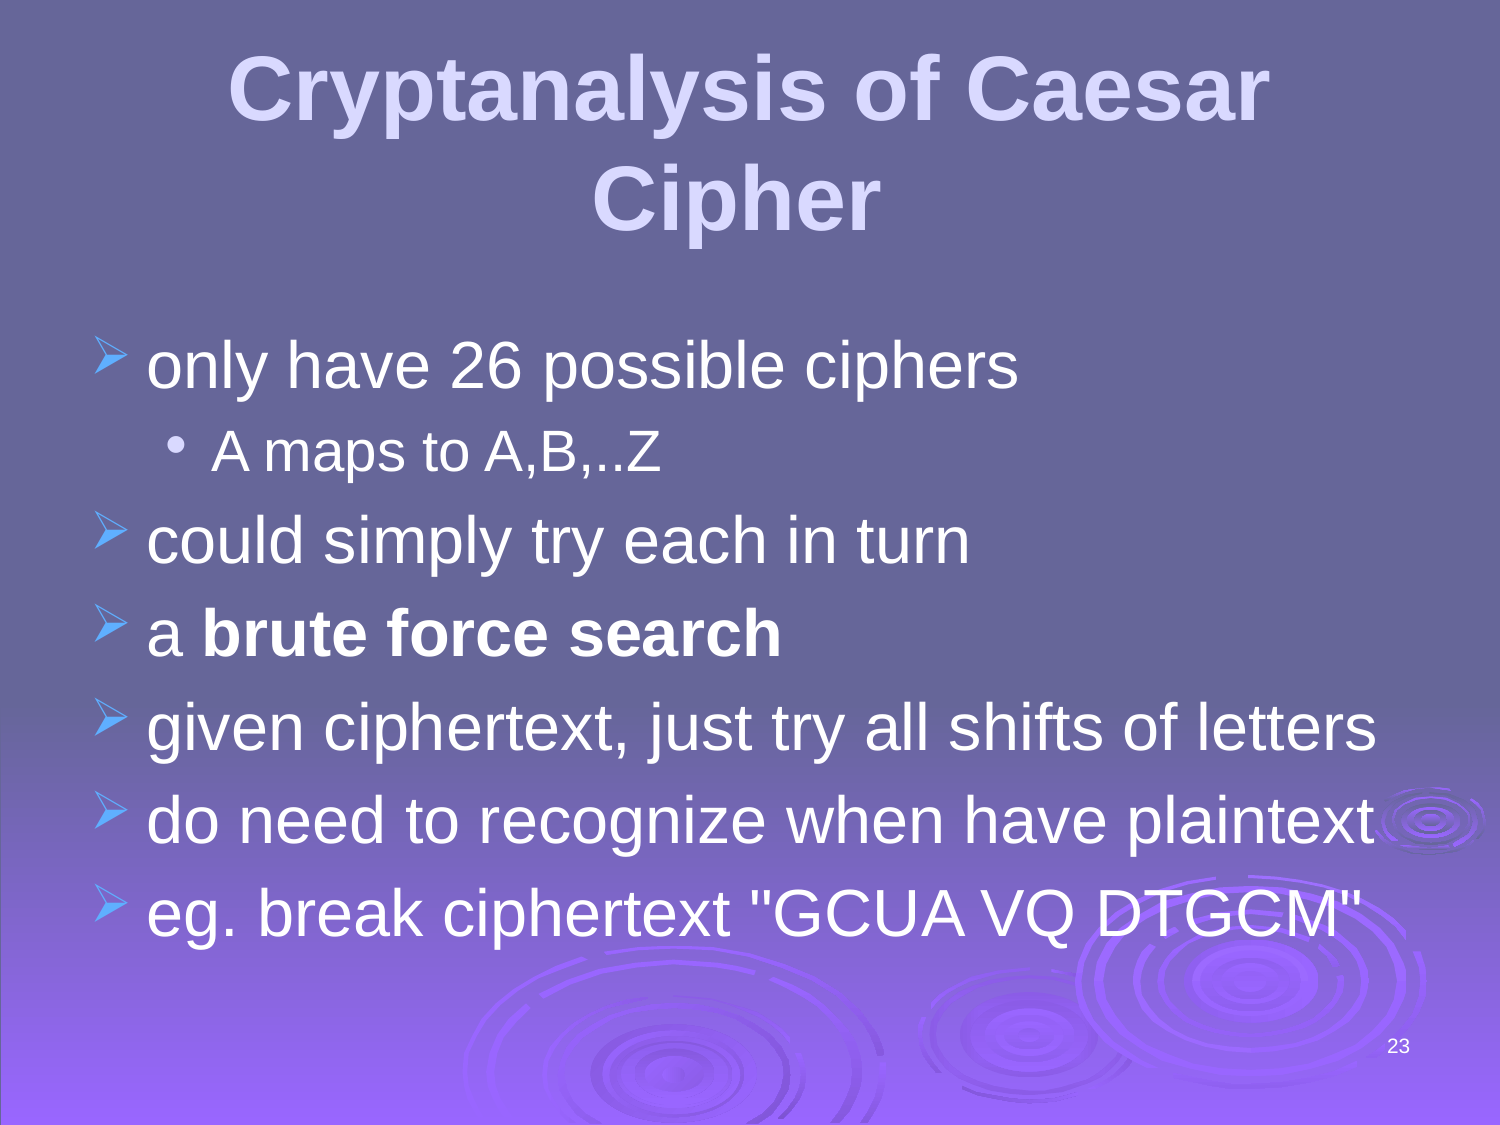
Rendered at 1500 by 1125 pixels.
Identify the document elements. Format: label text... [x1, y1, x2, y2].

title Cryptanalysis of Caesar Cipher [74, 45, 1426, 233]
list only have 26 possible ciphers A maps to A,B,..Z could simply try each in turn a brute force search given ciphertext, just try all shifts of letters do need to recognize when have plaintext eg. break ciphertext "GCUA VQ DTGCM" [74, 314, 1426, 1006]
slide_number 23 [1074, 1024, 1426, 1101]
